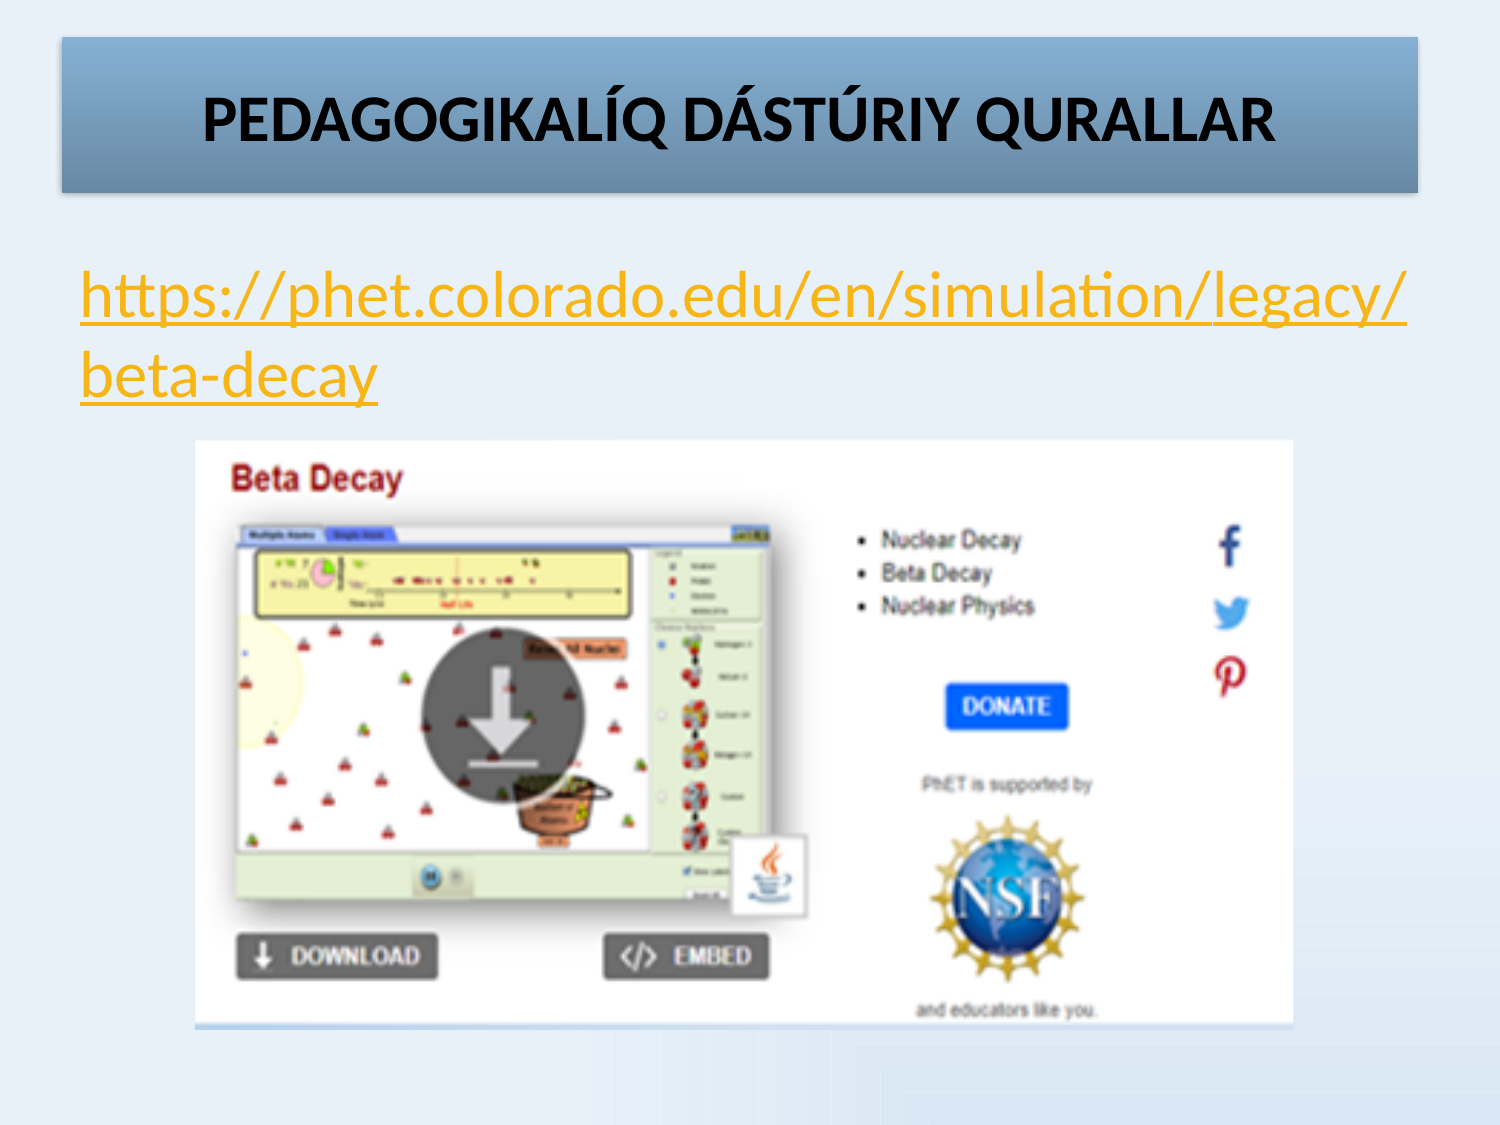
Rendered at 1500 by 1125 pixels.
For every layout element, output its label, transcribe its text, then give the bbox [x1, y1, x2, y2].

text_box https://phet.colorado.edu/en/simulation/legacy/beta-decay [64, 243, 1424, 499]
title PEDAGOGIKALÍQ DÁSTÚRIY QURALLAR [62, 37, 1418, 193]
picture [194, 439, 1294, 1031]
